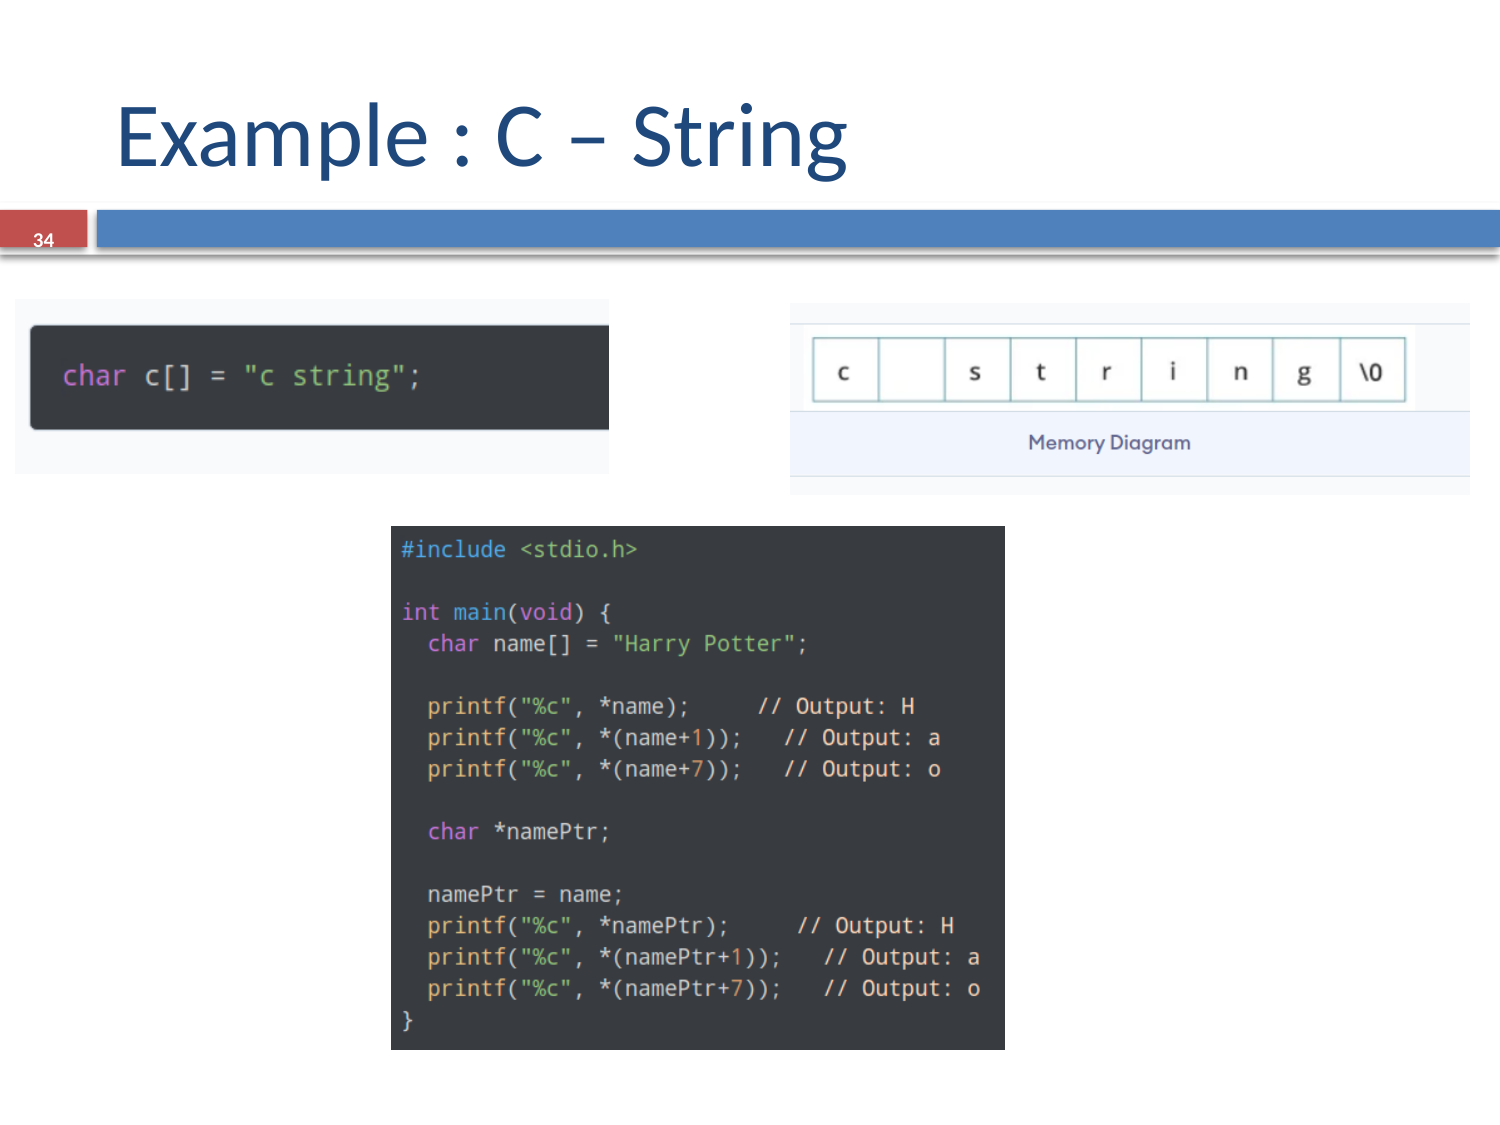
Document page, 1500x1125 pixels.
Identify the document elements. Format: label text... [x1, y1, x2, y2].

picture [790, 302, 1471, 496]
text_box Example : C – String [100, 48, 1438, 211]
picture [391, 526, 1006, 1051]
text_box 34 [0, 219, 88, 260]
picture [14, 299, 609, 474]
